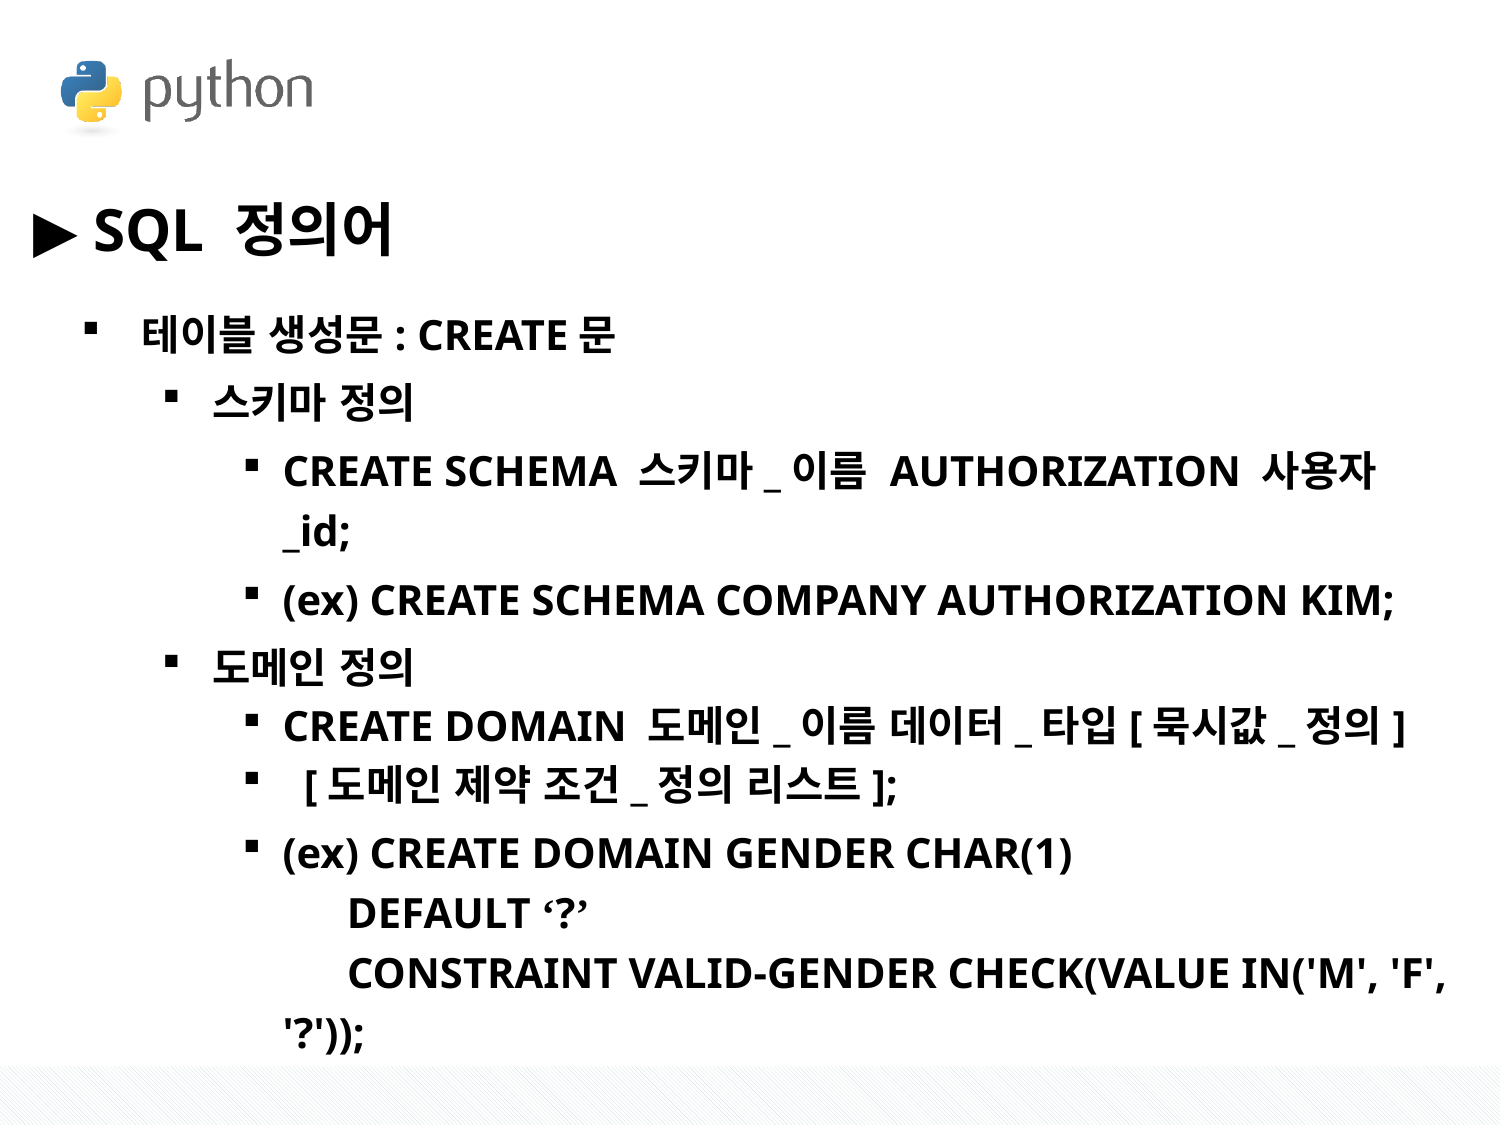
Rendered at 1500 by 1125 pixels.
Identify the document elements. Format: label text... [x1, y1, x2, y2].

text_box ▶ SQL 정의어 [17, 185, 1500, 280]
list 테이블 생성문: CREATE문 스키마 정의 CREATE SCHEMA 스키마_이름 AUTHORIZATION 사용자_id; (ex) CREATE SCHEMA COMPANY AUTHORIZATION KIM; 도메인 정의 CREATE DOMAIN 도메인_이름 데이터_타입[묵시값_정의] [도메인 제약 조건_정의 리스트]; (ex) CREATE DOMAIN GENDER CHAR(1) DEFAULT ‘?’ CONSTRAINT VALID-GENDER CHECK(VALUE IN('M', 'F', '?')); [65, 290, 1470, 1048]
picture [17, 42, 349, 155]
